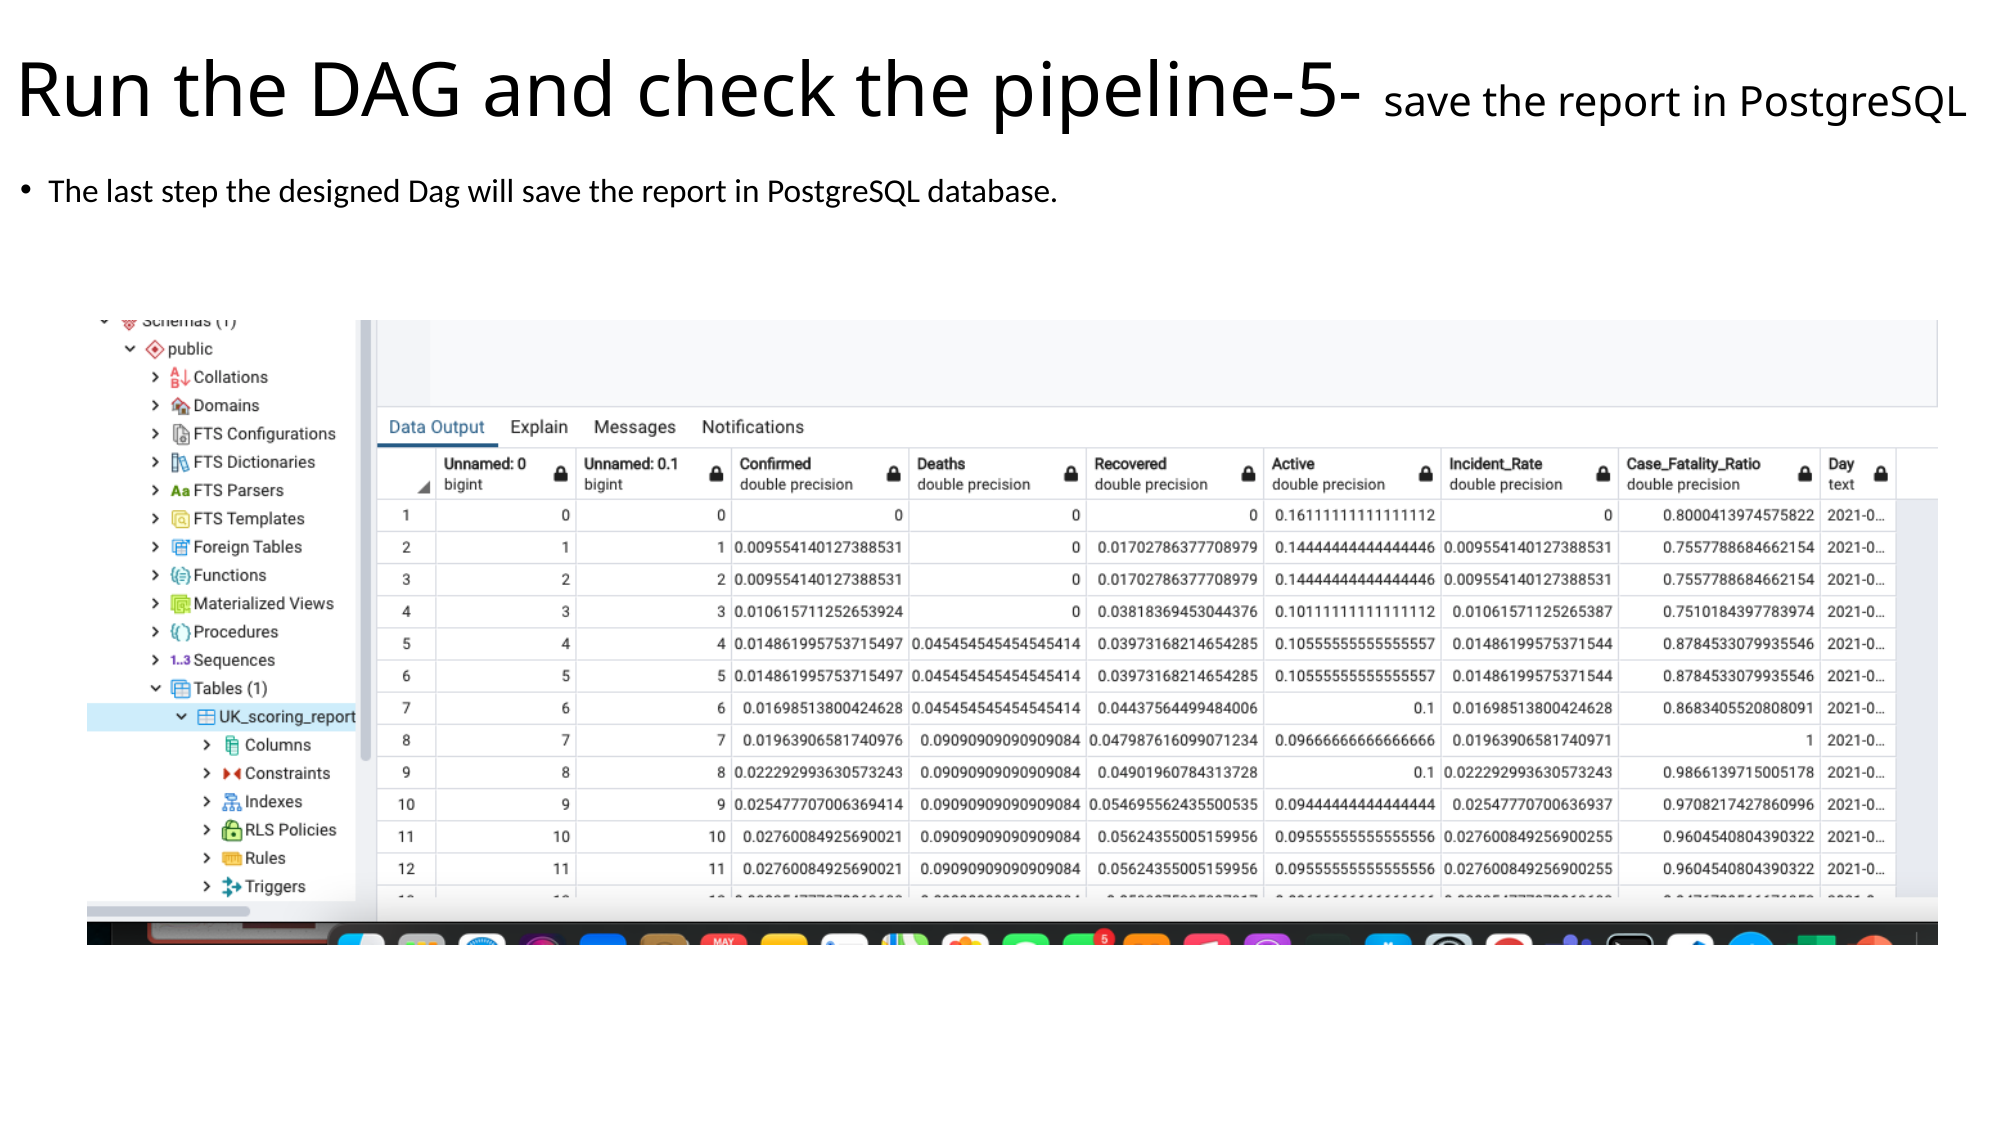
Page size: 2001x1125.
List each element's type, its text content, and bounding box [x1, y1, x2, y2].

title Run the DAG and check the pipeline-5- save the report in PostgreSQL [0, 0, 2000, 141]
picture [87, 320, 1938, 945]
subtitle The last step the designed Dag will save the report in PostgreSQL database. [5, 165, 1931, 1109]
picture [1733, 935, 1768, 945]
